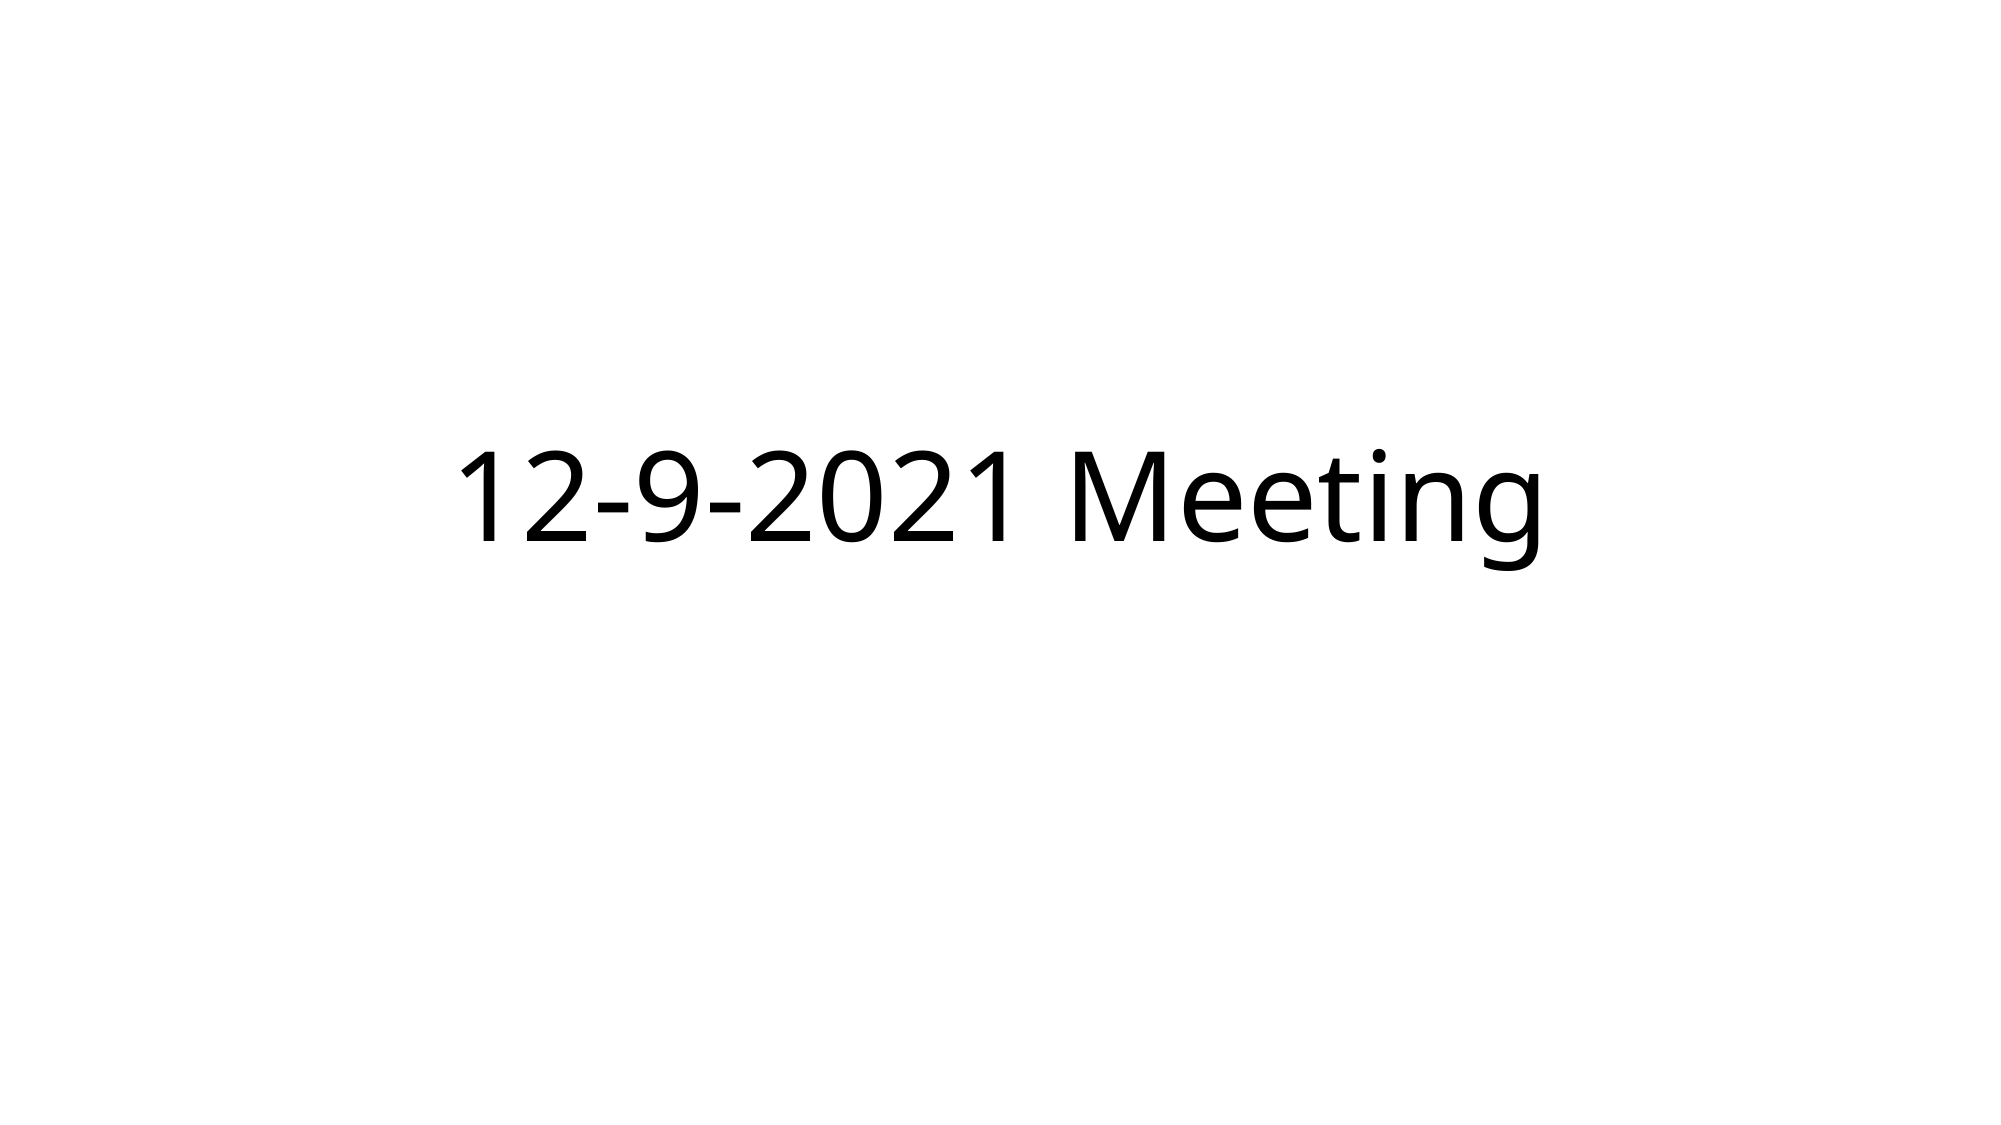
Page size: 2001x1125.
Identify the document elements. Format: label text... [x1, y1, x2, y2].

title 12-9-2021 Meeting [249, 184, 1750, 576]
